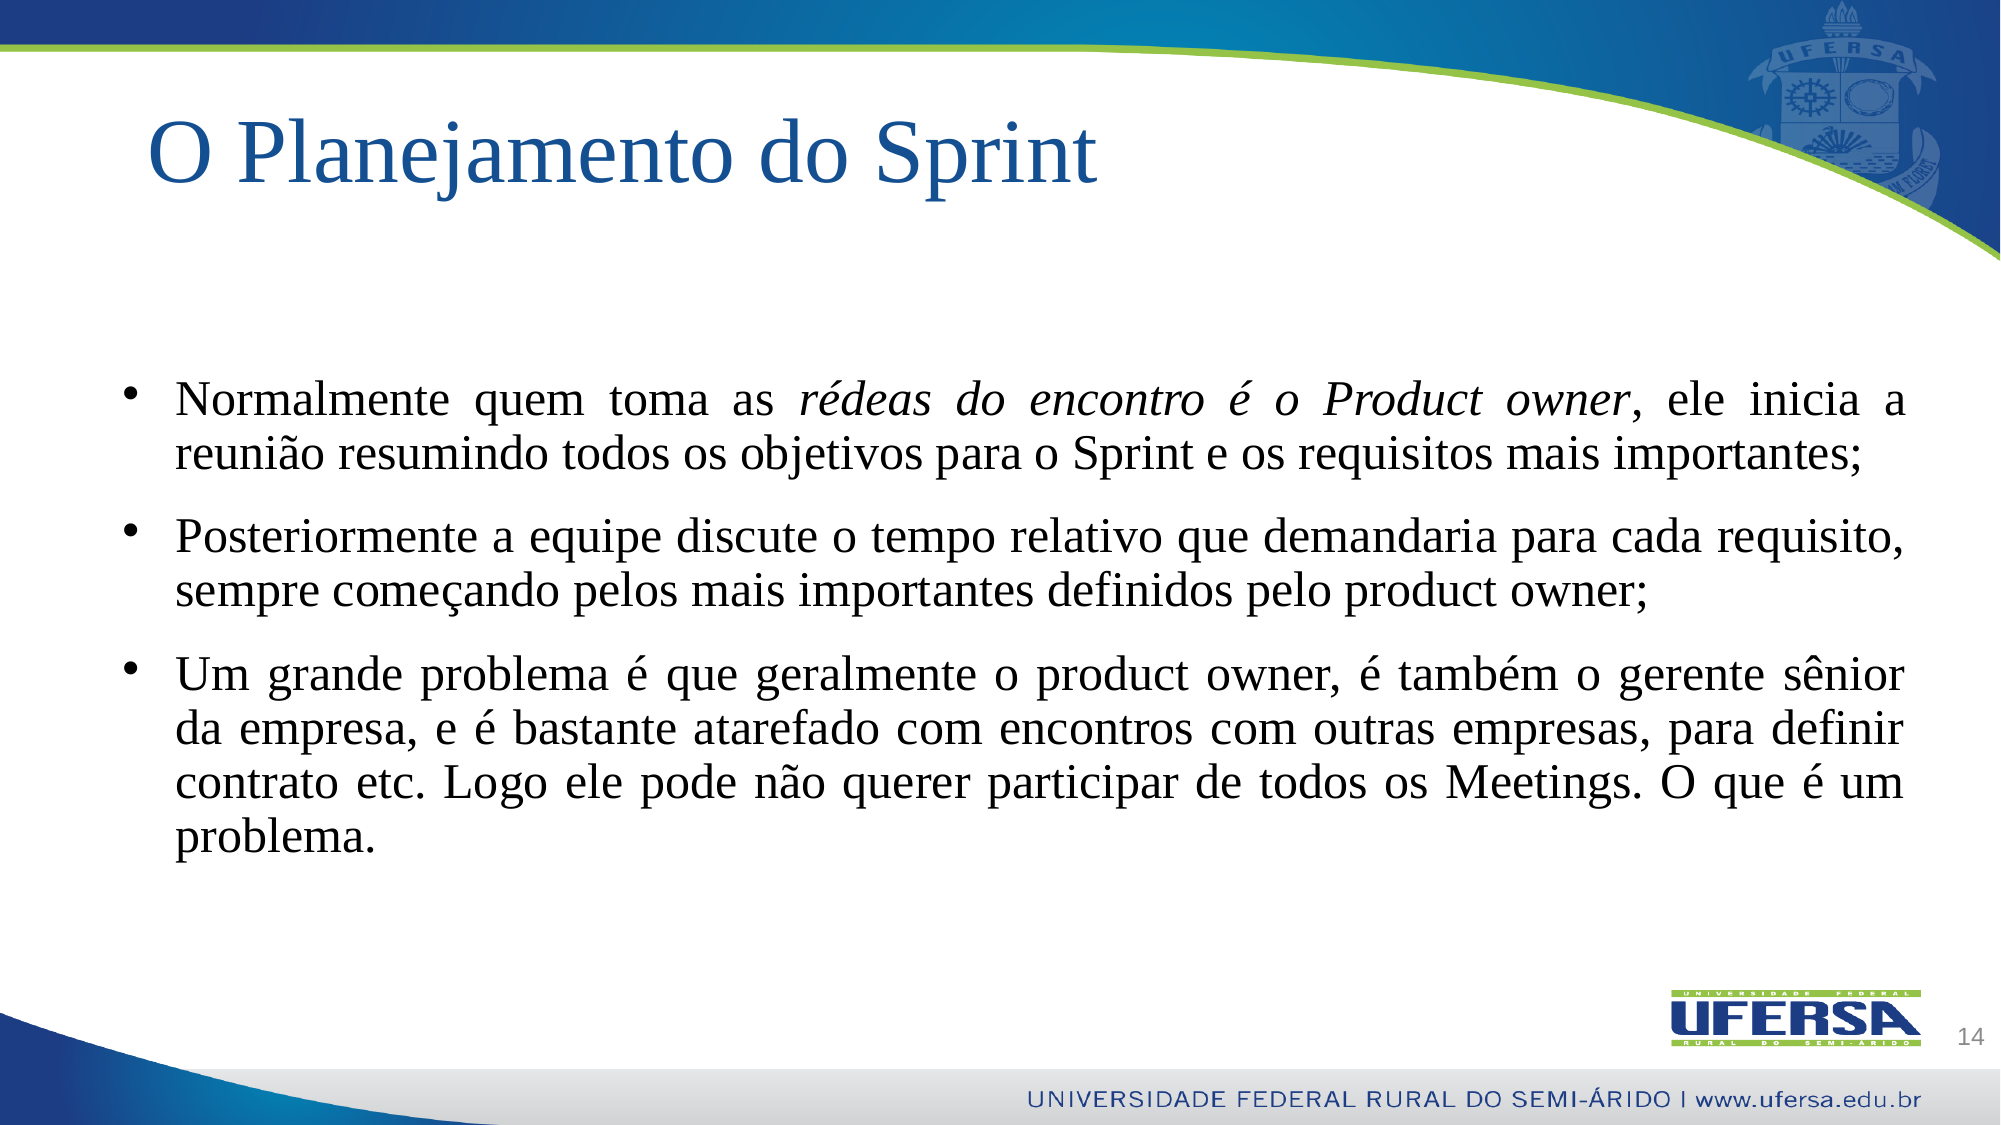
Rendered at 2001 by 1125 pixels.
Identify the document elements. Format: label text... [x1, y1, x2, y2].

list Normalmente quem toma as rédeas do encontro é o Product owner, ele inicia a reunião resumindo todos os objetivos para o Sprint e os requisitos mais importantes; Posteriormente a equipe discute o tempo relativo que demandaria para cada requisito, sempre começando pelos mais importantes definidos pelo product owner; Um grande problema é que geralmente o product owner, é também o gerente sênior da empresa, e é bastante atarefado com encontros com outras empresas, para definir contrato etc. Logo ele pode não querer participar de todos os Meetings. O que é um problema. [104, 372, 1907, 1052]
slide_number 14 [1550, 1005, 2000, 1066]
picture [0, 0, 2001, 1125]
title O Planejamento do Sprint [132, 73, 1868, 233]
